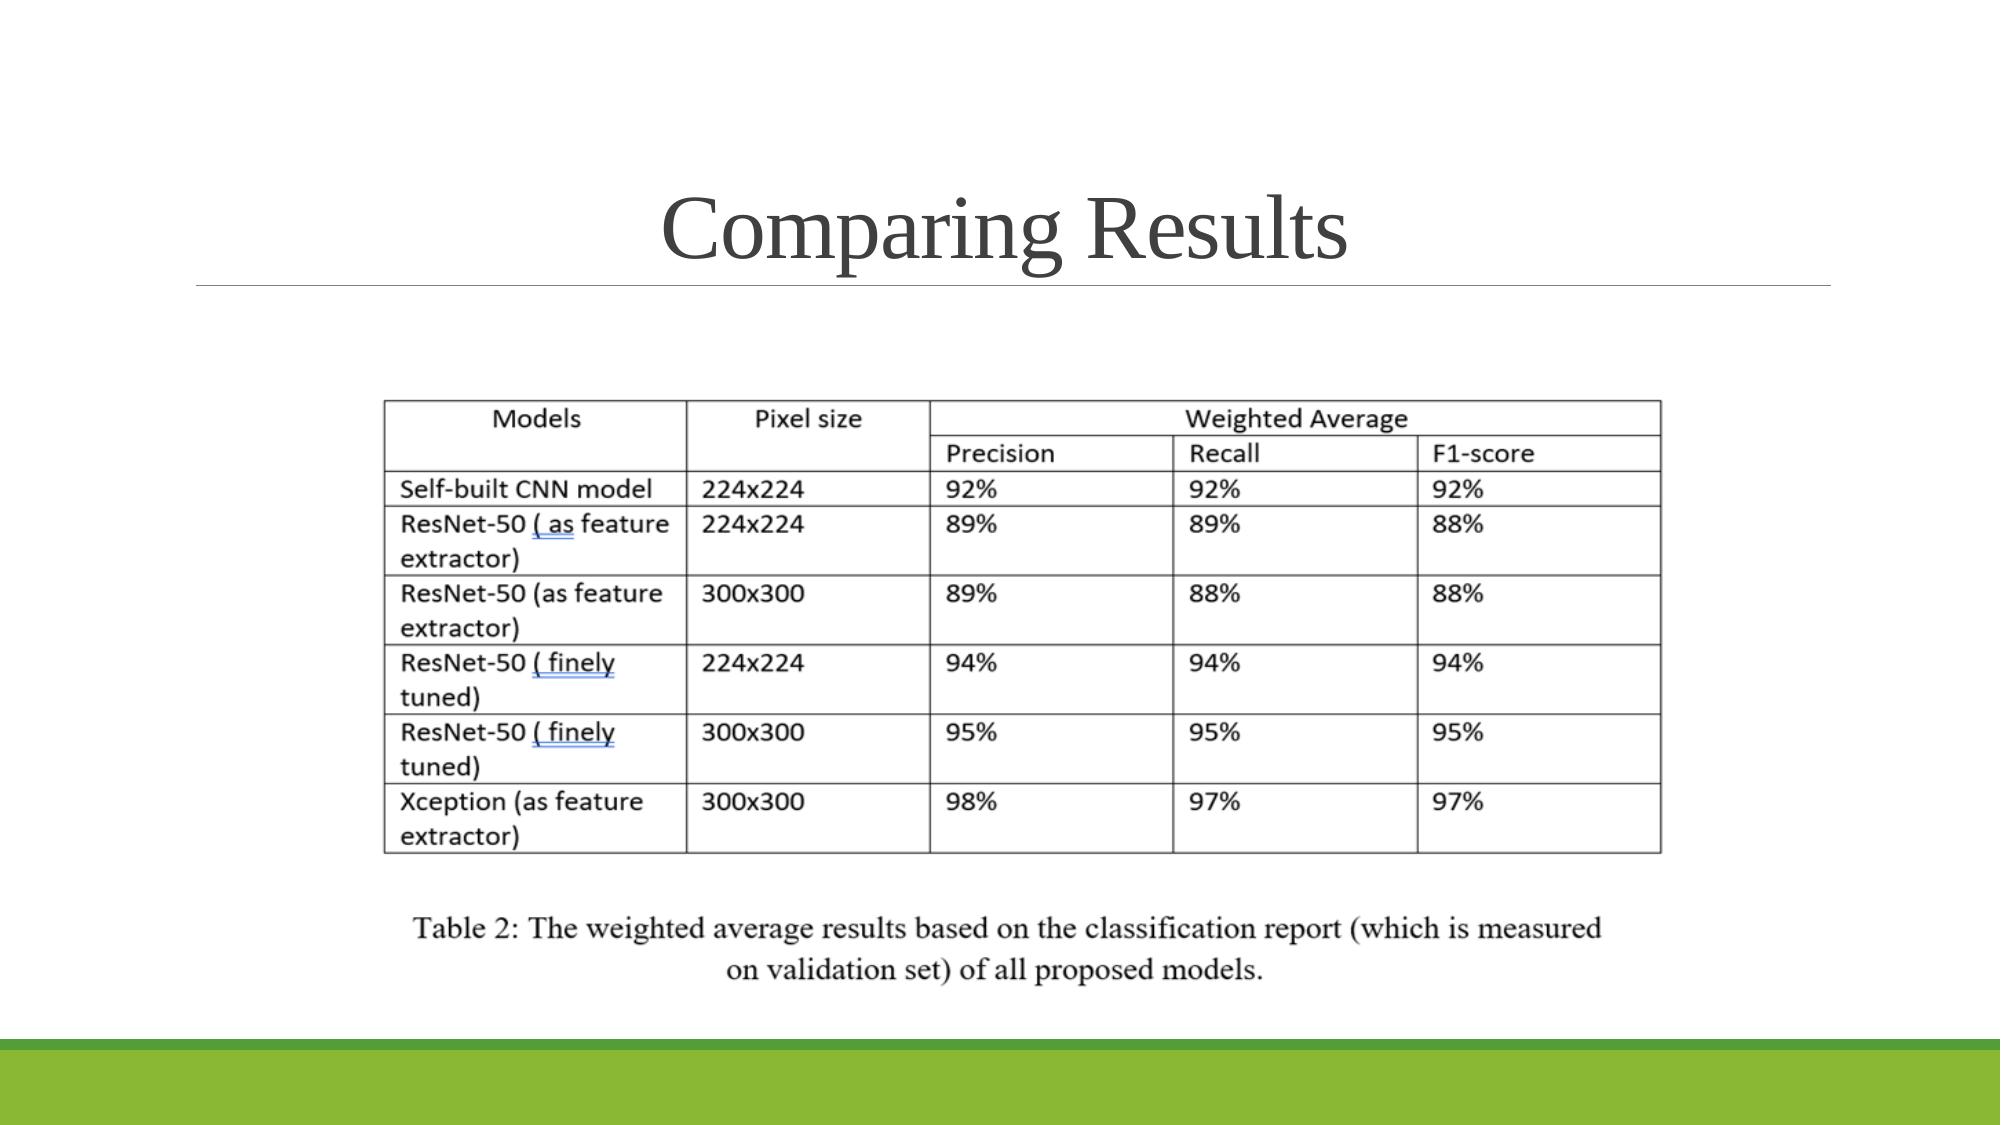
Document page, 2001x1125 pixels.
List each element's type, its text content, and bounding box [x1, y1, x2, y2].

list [376, 381, 1672, 988]
title Comparing Results [180, 47, 1830, 285]
